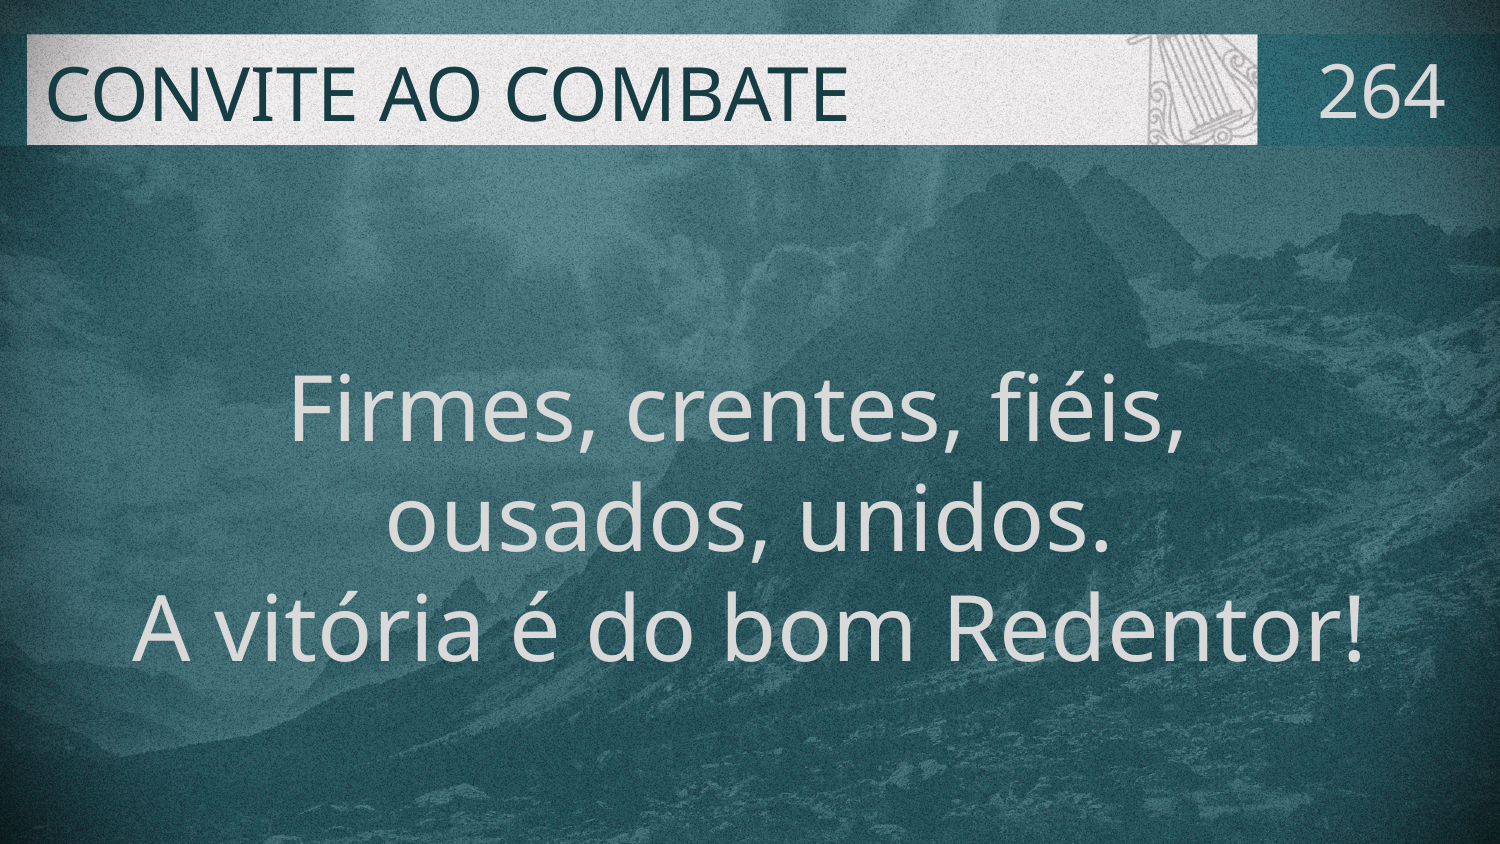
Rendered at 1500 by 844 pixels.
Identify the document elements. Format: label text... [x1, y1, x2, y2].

title CONVITE AO COMBATE [29, 33, 1258, 151]
picture [0, 0, 1500, 185]
list 264 [1281, 36, 1483, 143]
list Firmes, crentes, fiéis, ousados, unidos. A vitória é do bom Redentor! [0, 185, 1500, 844]
